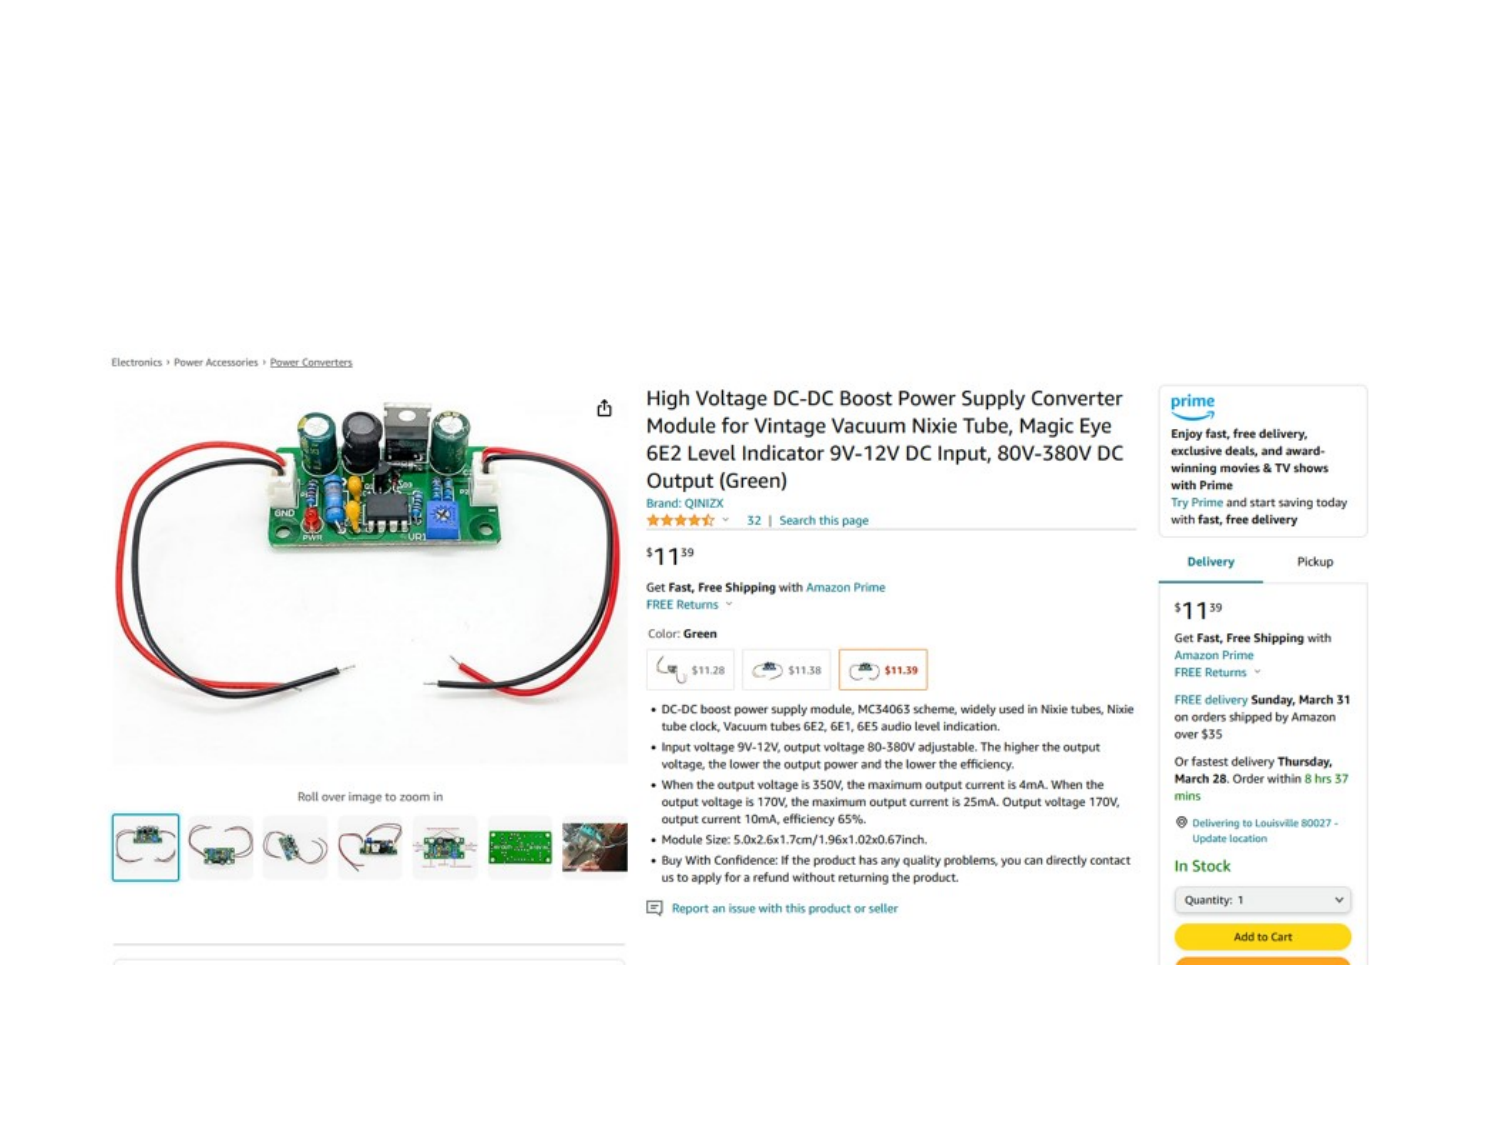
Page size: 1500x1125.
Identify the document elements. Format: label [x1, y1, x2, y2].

picture [47, 348, 1397, 965]
